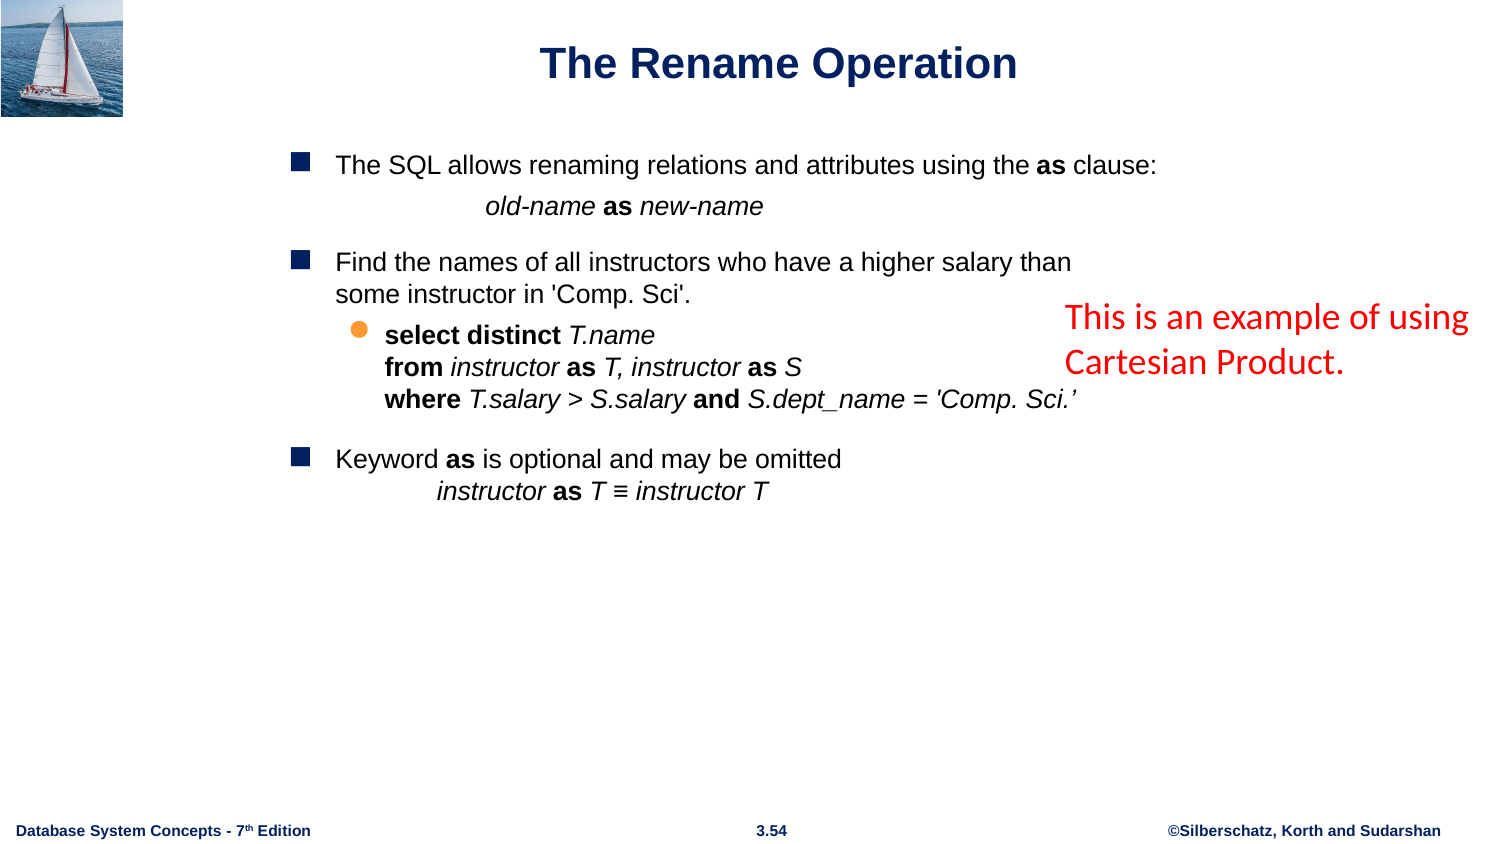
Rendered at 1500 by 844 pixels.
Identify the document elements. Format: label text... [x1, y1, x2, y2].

list The SQL allows renaming relations and attributes using the as clause: old-name as new-name Find the names of all instructors who have a higher salary than some instructor in 'Comp. Sci'. select distinct T.name from instructor as T, instructor as S where T.salary > S.salary and S.dept_name = 'Comp. Sci.’ Keyword as is optional and may be omitted instructor as T ≡ instructor T [282, 142, 1237, 562]
title The Rename Operation [281, 23, 1277, 99]
text_box This is an example of using Cartesian Product. [1049, 284, 1488, 389]
picture [0, 0, 123, 117]
